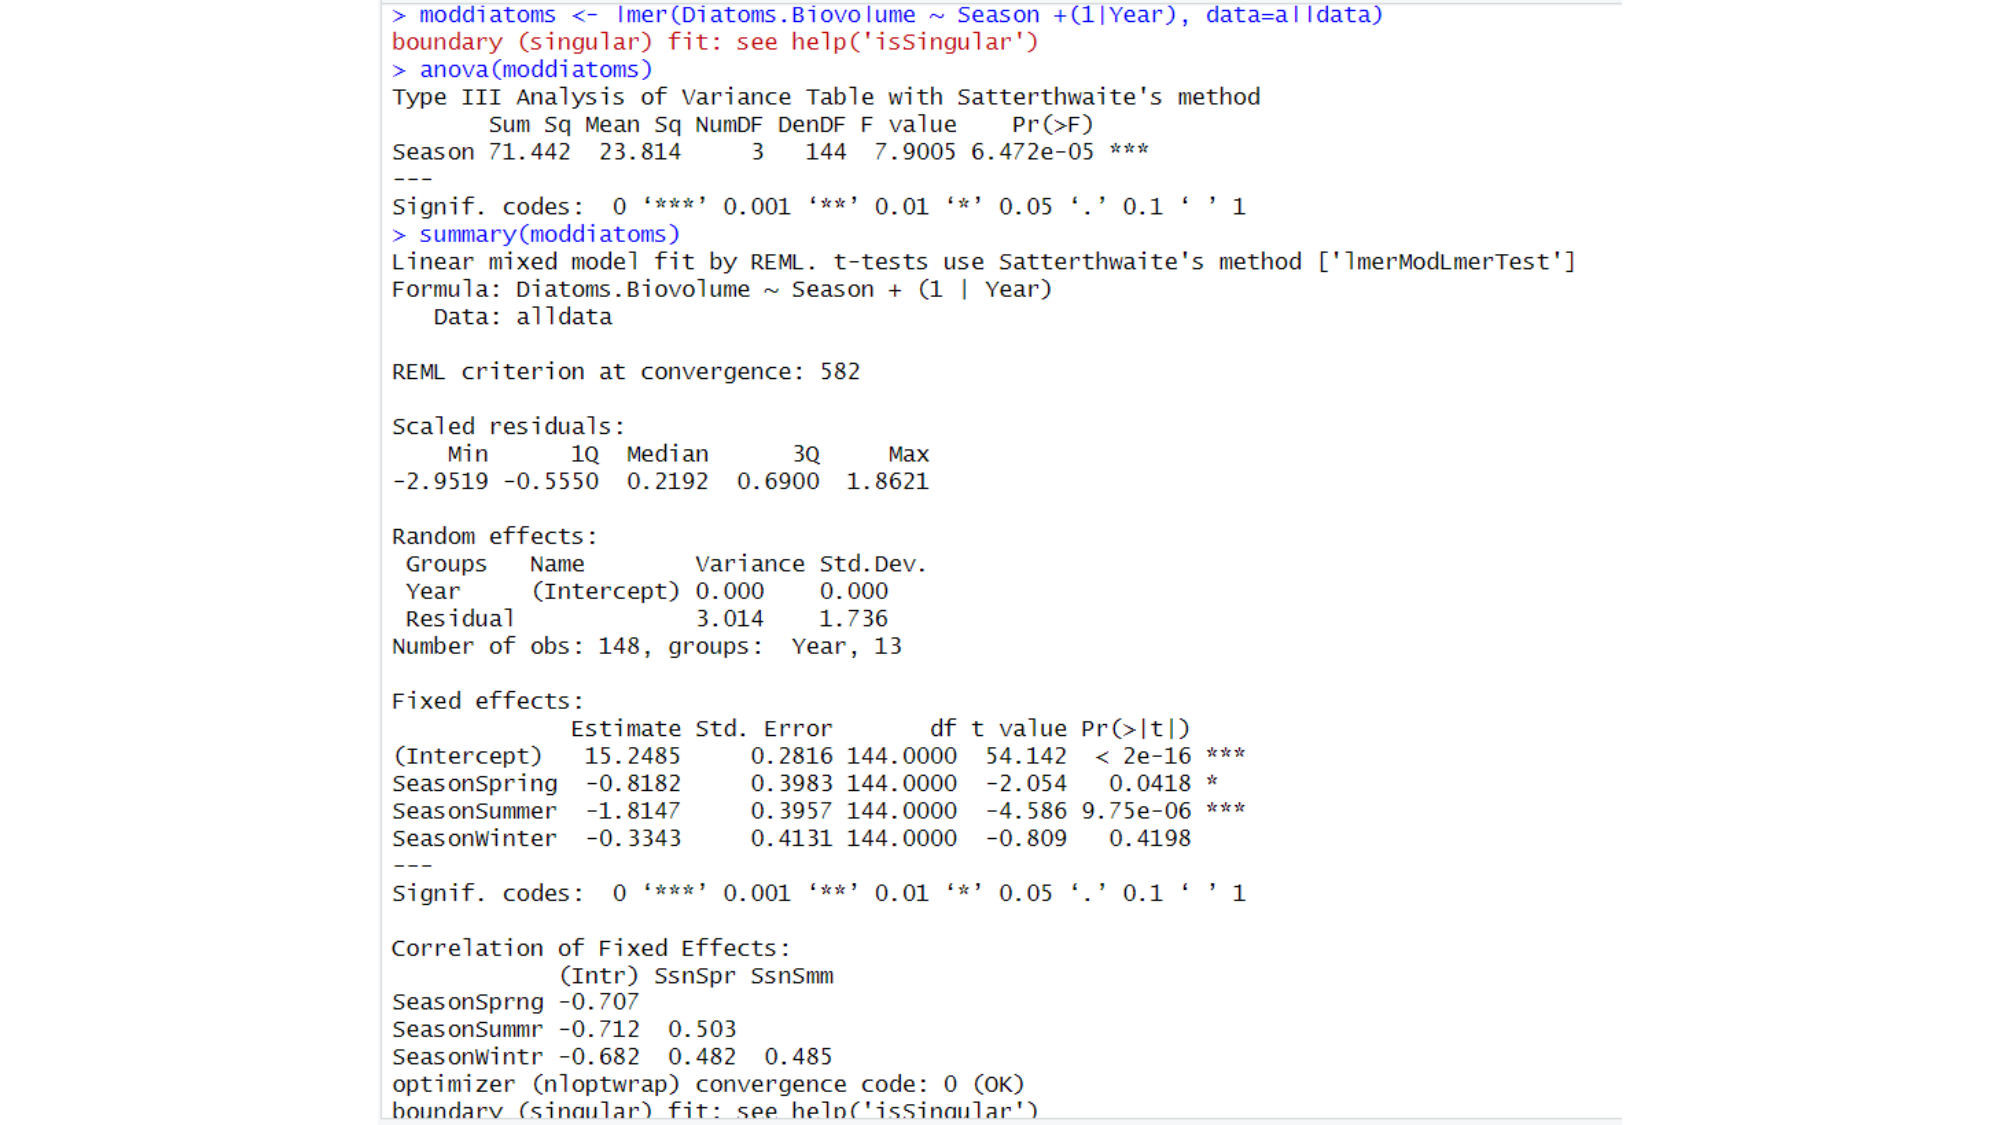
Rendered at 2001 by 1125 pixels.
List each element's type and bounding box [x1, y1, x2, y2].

picture [377, 0, 1622, 1125]
